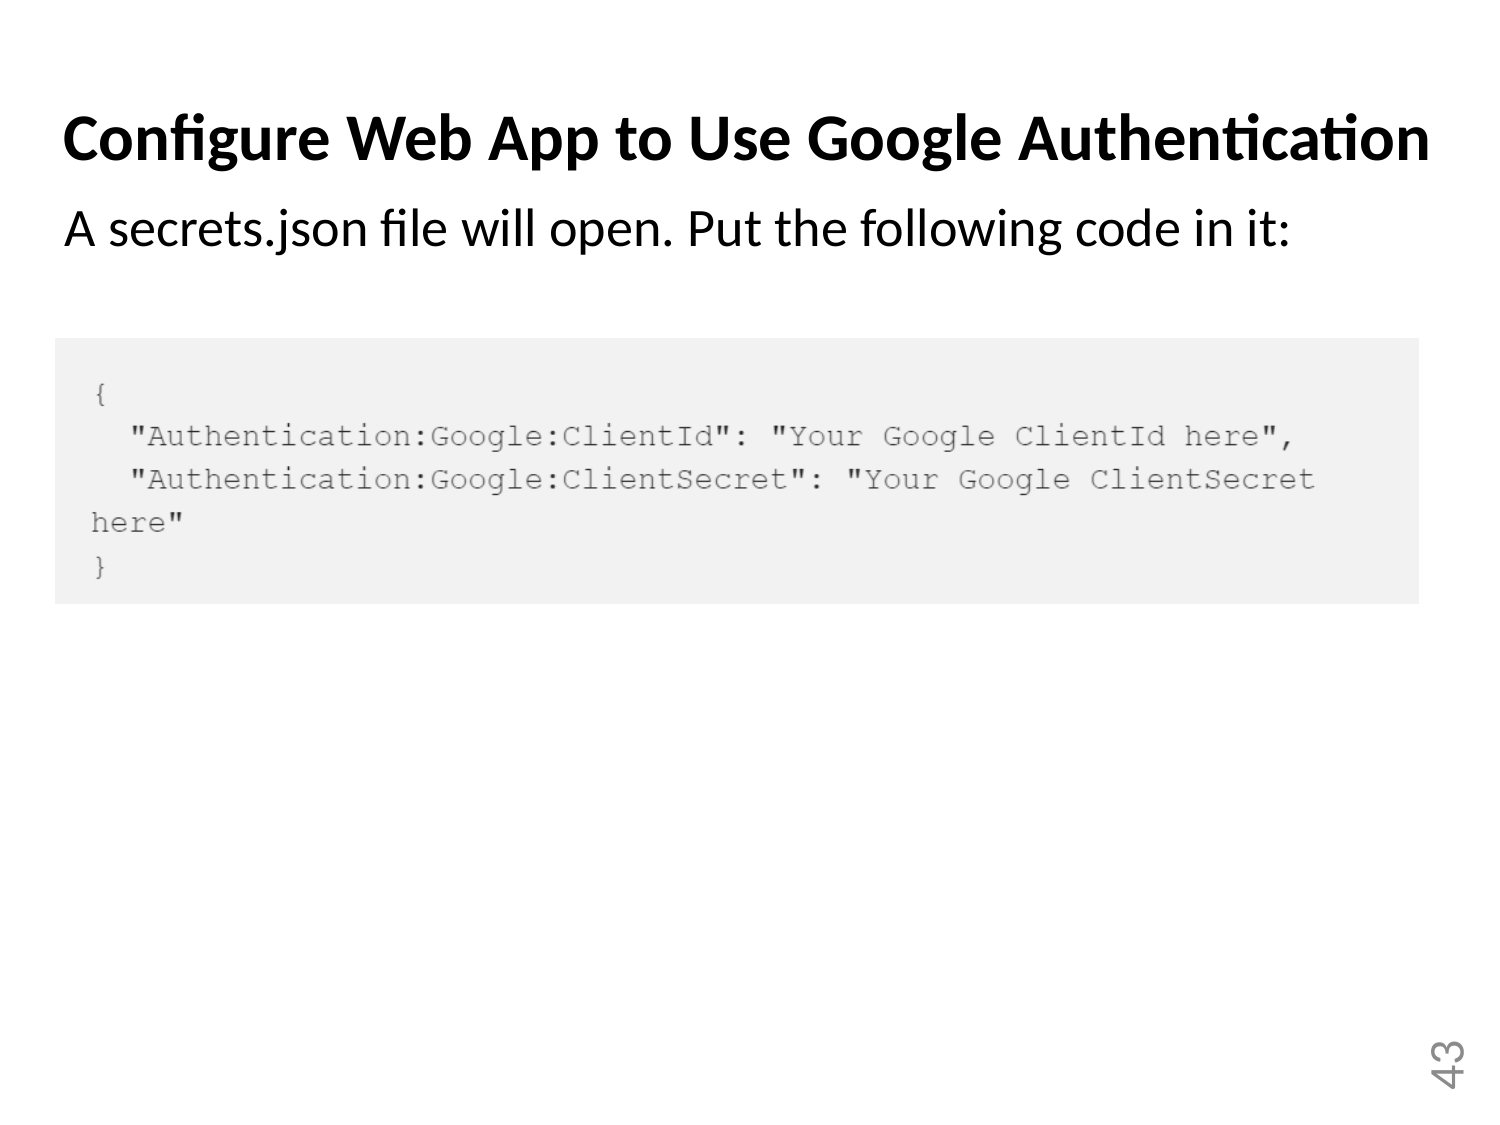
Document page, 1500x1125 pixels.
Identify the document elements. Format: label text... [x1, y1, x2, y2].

text_box Configure Web App to Use Google Authentication [48, 86, 1449, 182]
slide_number 43 [1412, 1025, 1475, 1125]
text_box A secrets.json file will open. Put the following code in it: [49, 185, 1413, 265]
picture [55, 337, 1419, 604]
